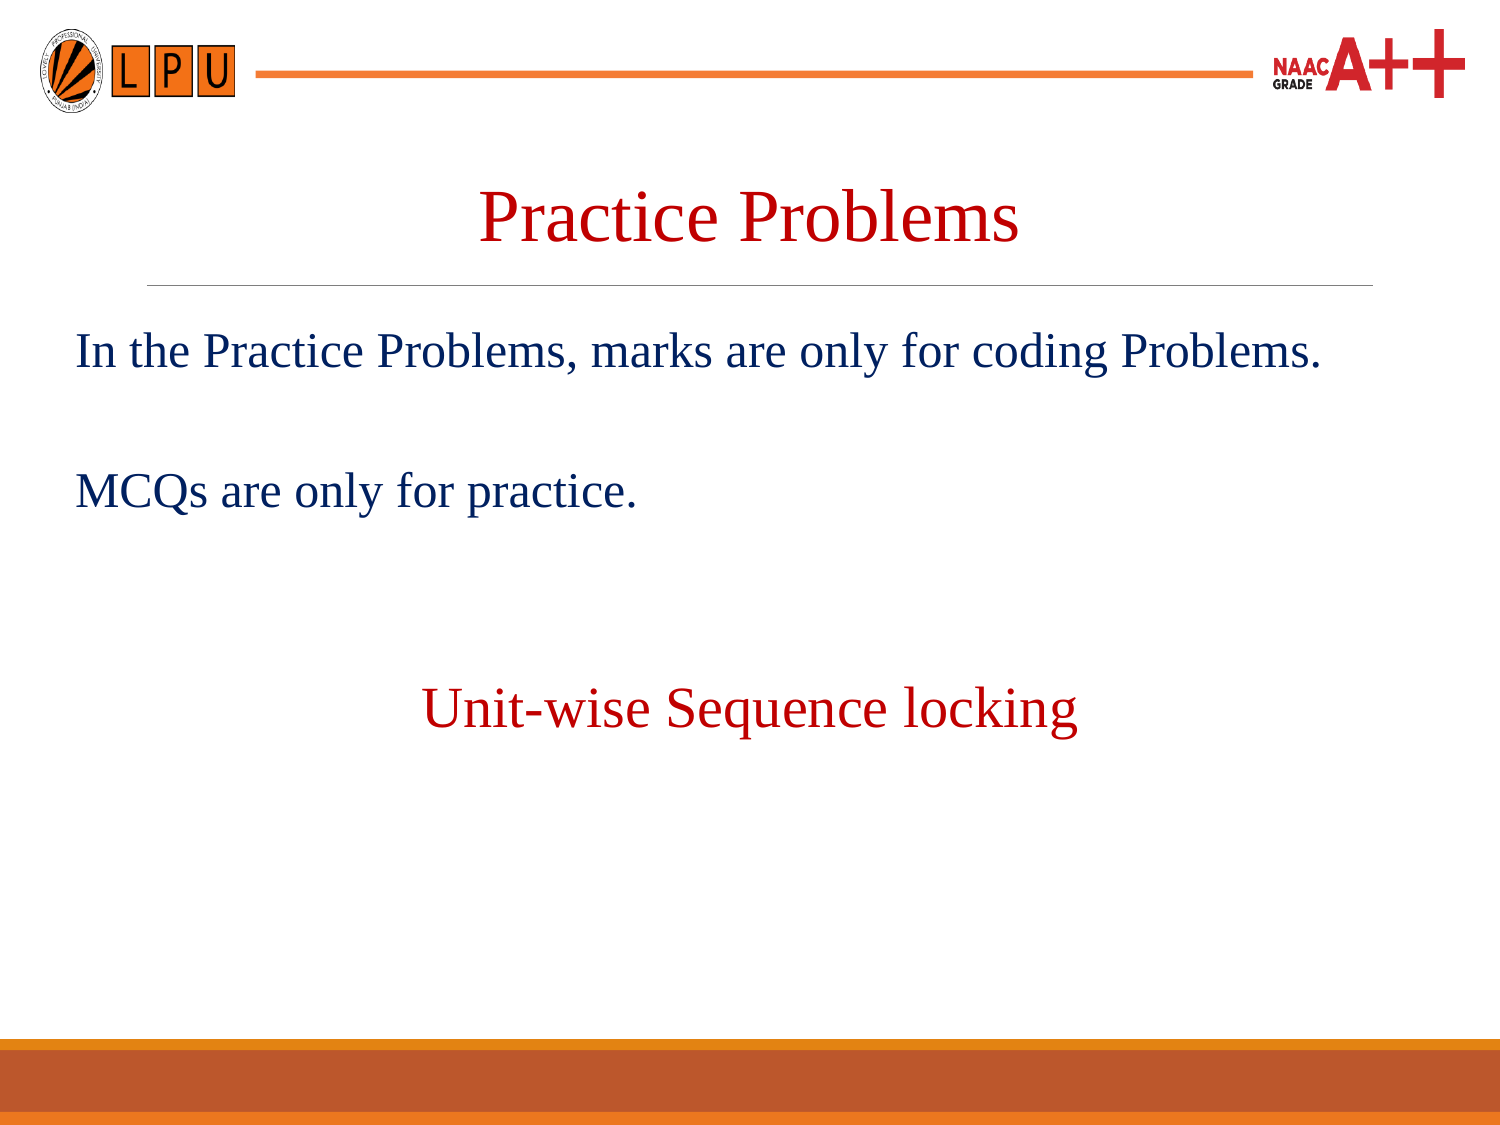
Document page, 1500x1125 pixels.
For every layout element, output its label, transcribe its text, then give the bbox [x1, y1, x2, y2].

list In the Practice Problems, marks are only for coding Problems. MCQs are only for practice. Unit-wise Sequence locking [75, 317, 1425, 754]
picture [40, 29, 235, 113]
title Practice Problems [297, 166, 1203, 258]
picture [1273, 29, 1465, 98]
